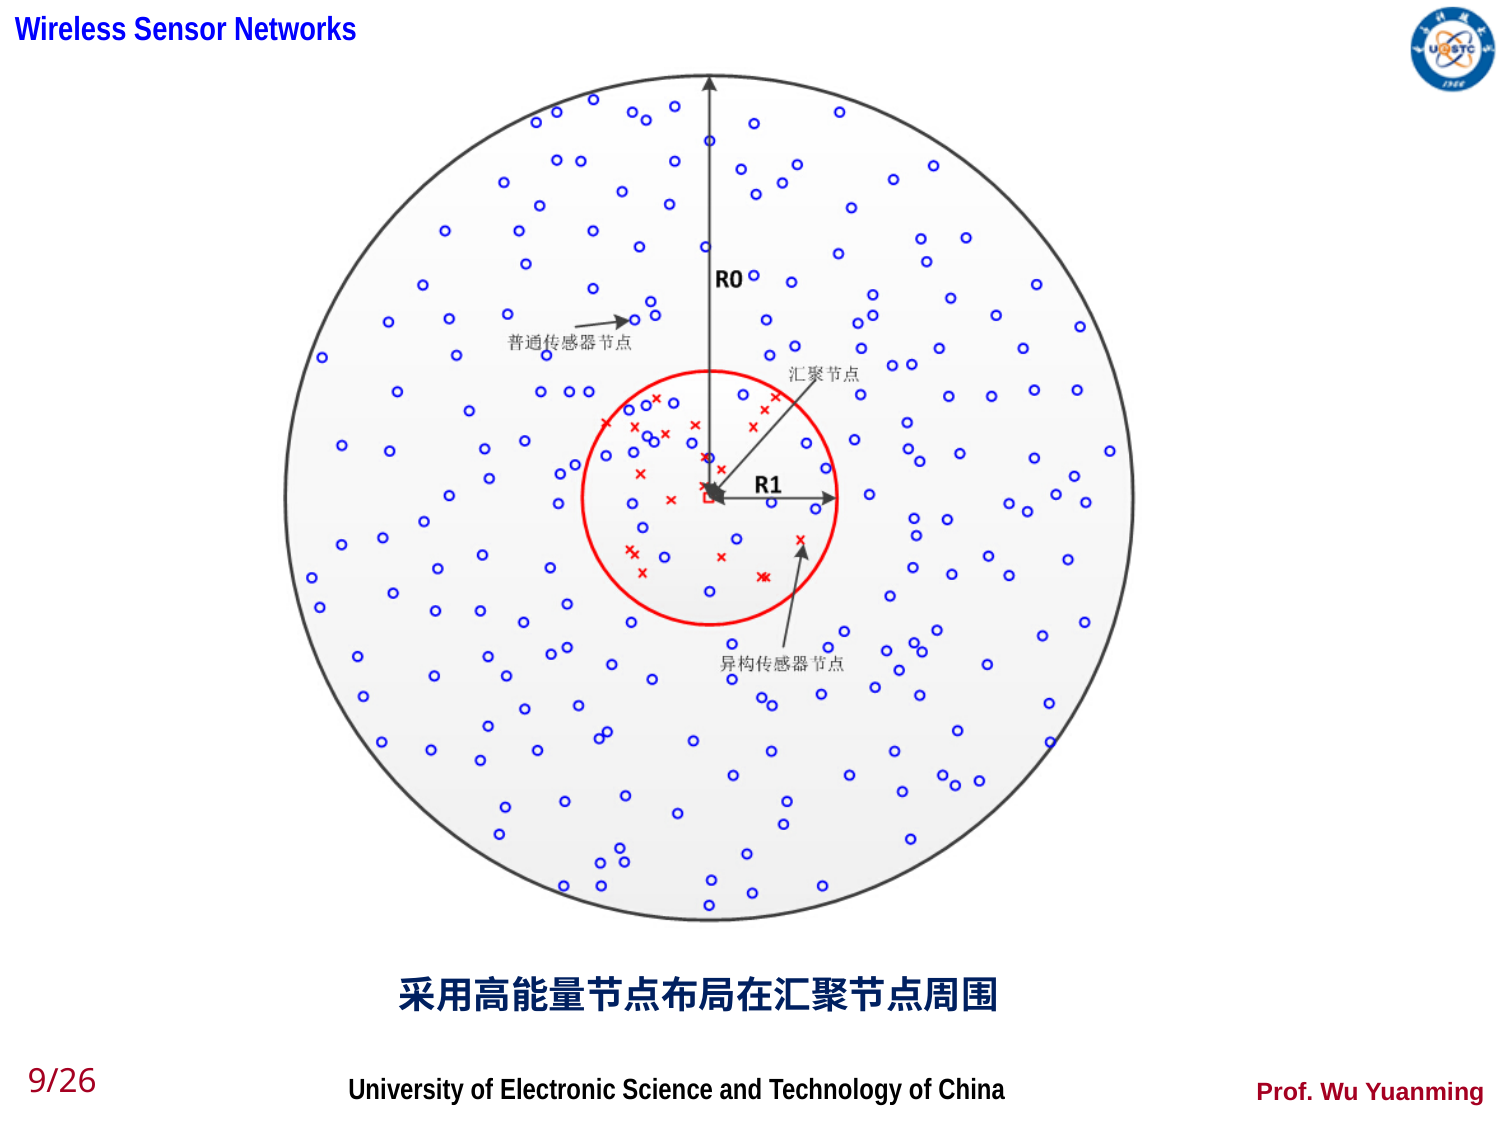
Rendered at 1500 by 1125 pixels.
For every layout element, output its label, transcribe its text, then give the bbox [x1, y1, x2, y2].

picture [277, 66, 1142, 929]
picture [1406, 0, 1500, 96]
text_box 采用高能量节点布局在汇聚节点周围 [383, 964, 1152, 1024]
slide_number 9/26 [12, 1054, 172, 1113]
